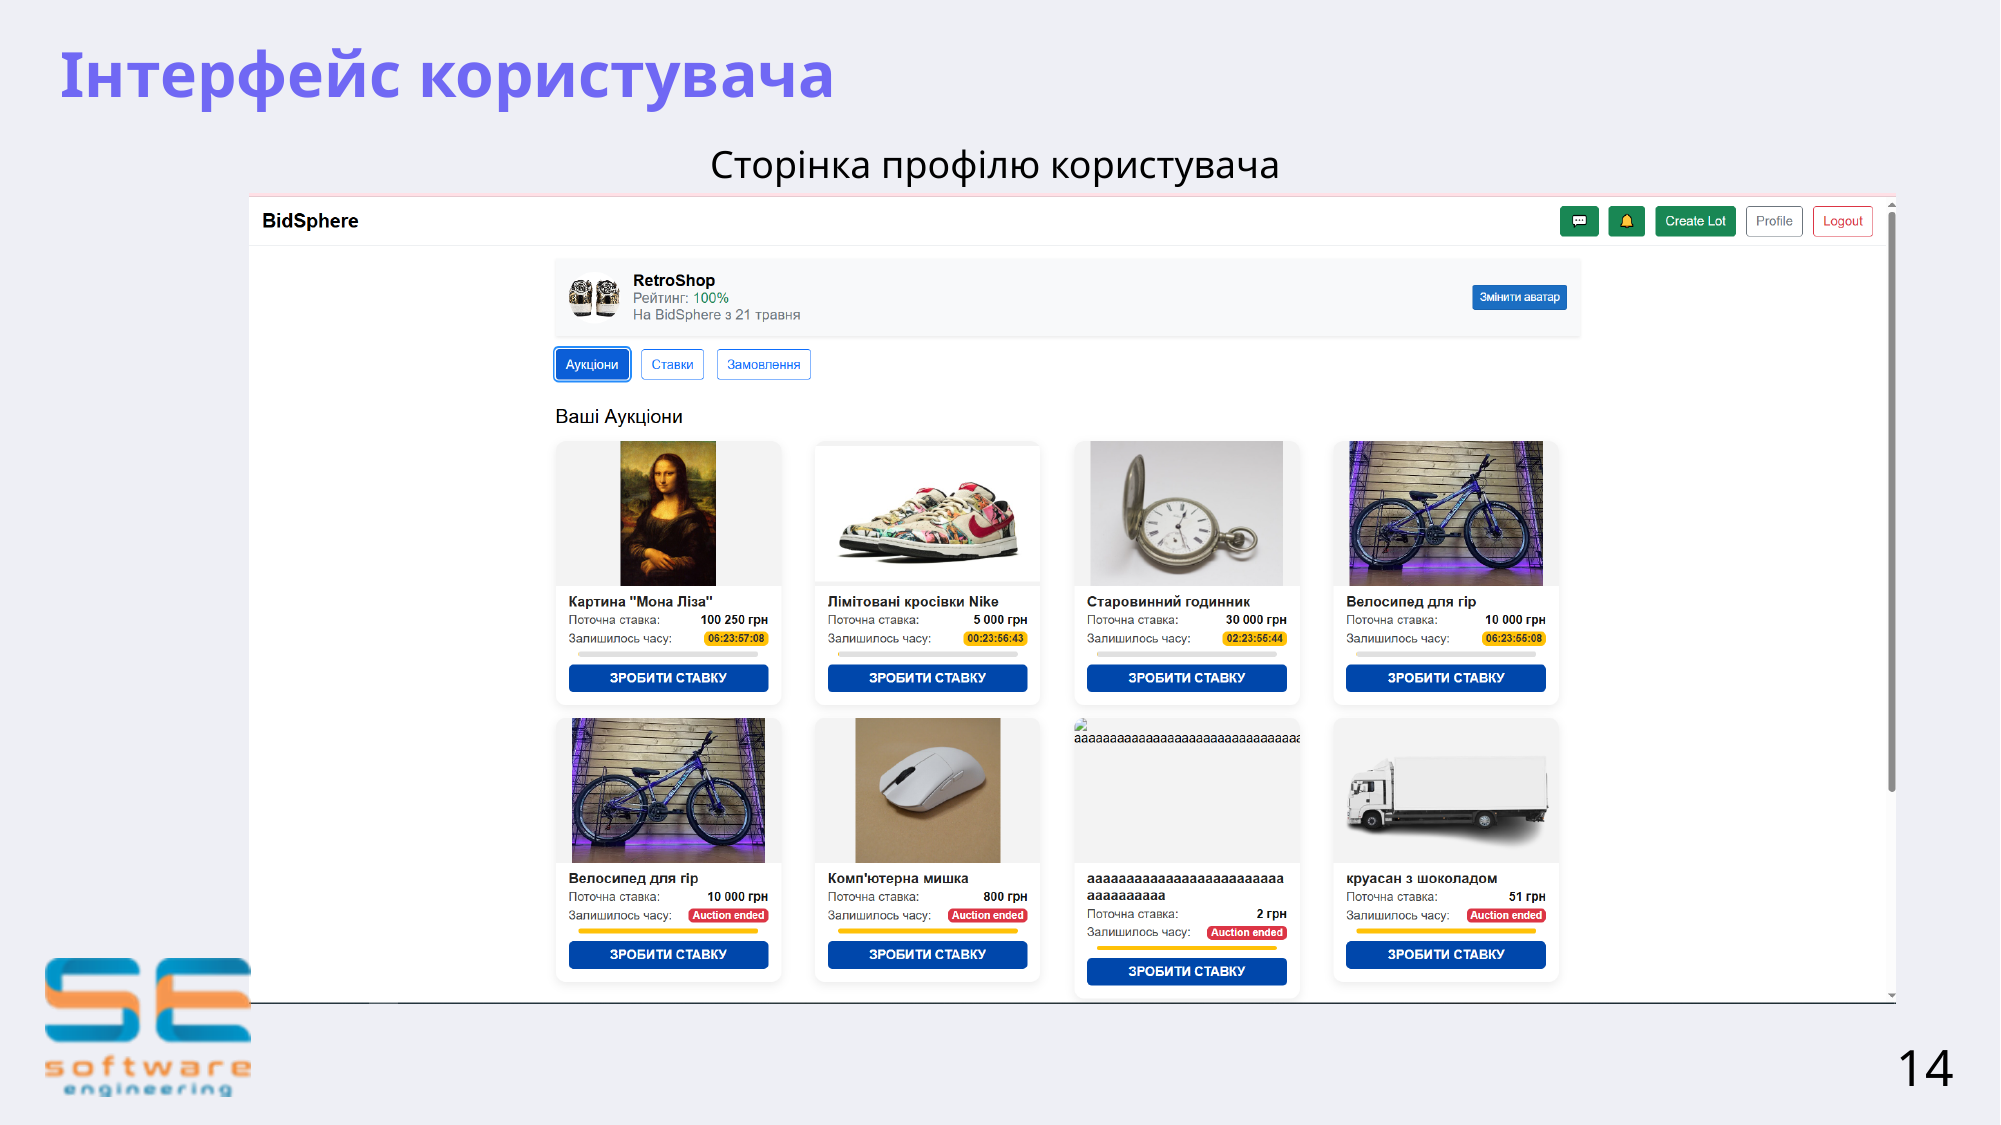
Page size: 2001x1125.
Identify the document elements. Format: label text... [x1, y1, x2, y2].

picture [44, 193, 1896, 1098]
text_box Інтерфейс користувача [60, 53, 887, 111]
picture [1540, 1029, 2000, 1125]
text_box Сторінка профілю користувача [695, 133, 1305, 193]
